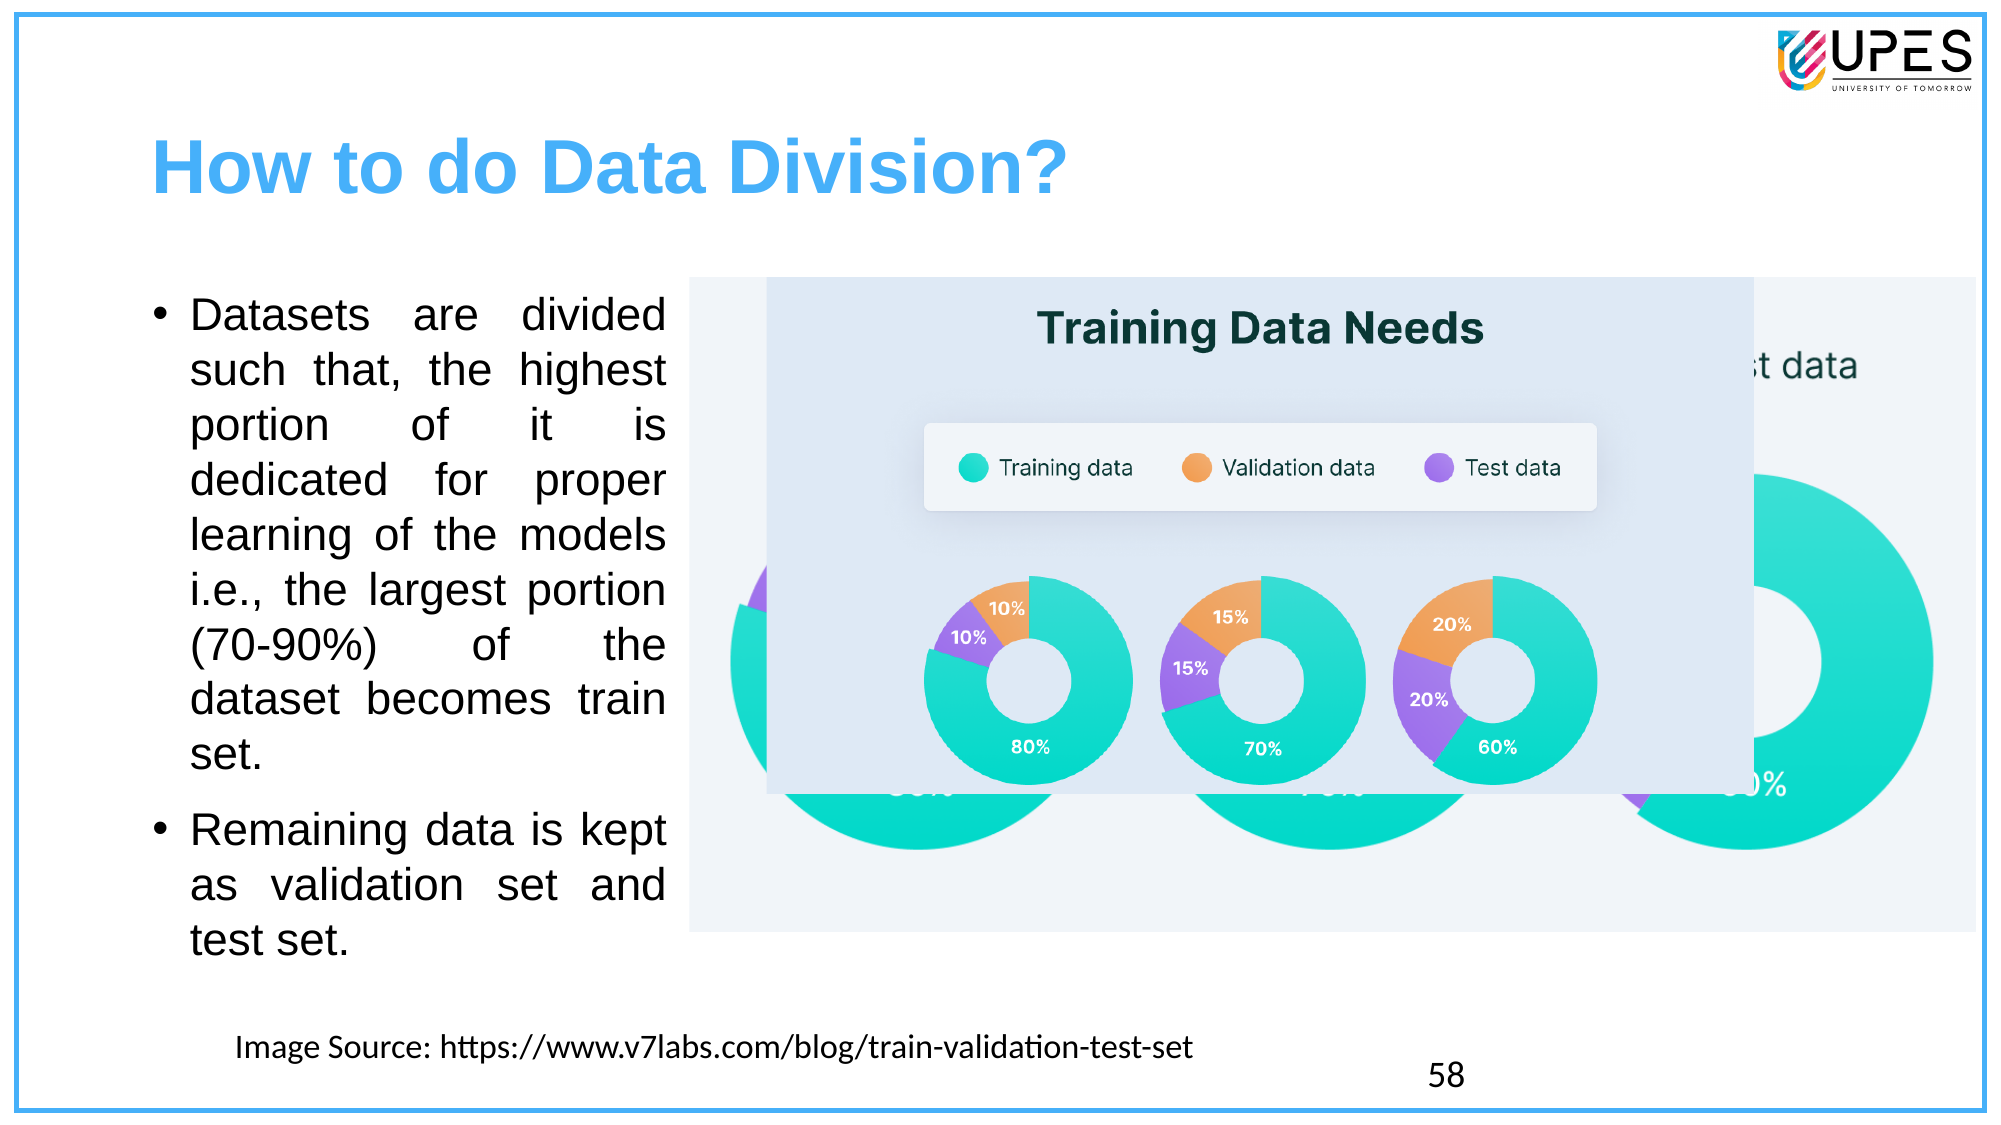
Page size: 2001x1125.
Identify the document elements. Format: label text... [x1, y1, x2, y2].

text_box Image Source: https://www.v7labs.com/blog/train-validation-test-set [220, 1017, 1221, 1074]
title How to do Data Division? [137, 59, 1863, 278]
picture [1758, 20, 1978, 110]
picture [766, 277, 1754, 794]
list Datasets are divided such that, the highest portion of it is dedicated for proper learning of the models i.e., the largest portion (70-90%) of the dataset becomes train set. Remaining data is kept as validation set and test set. [137, 277, 682, 992]
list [689, 277, 1976, 932]
slide_number 58 [1412, 1042, 1863, 1103]
